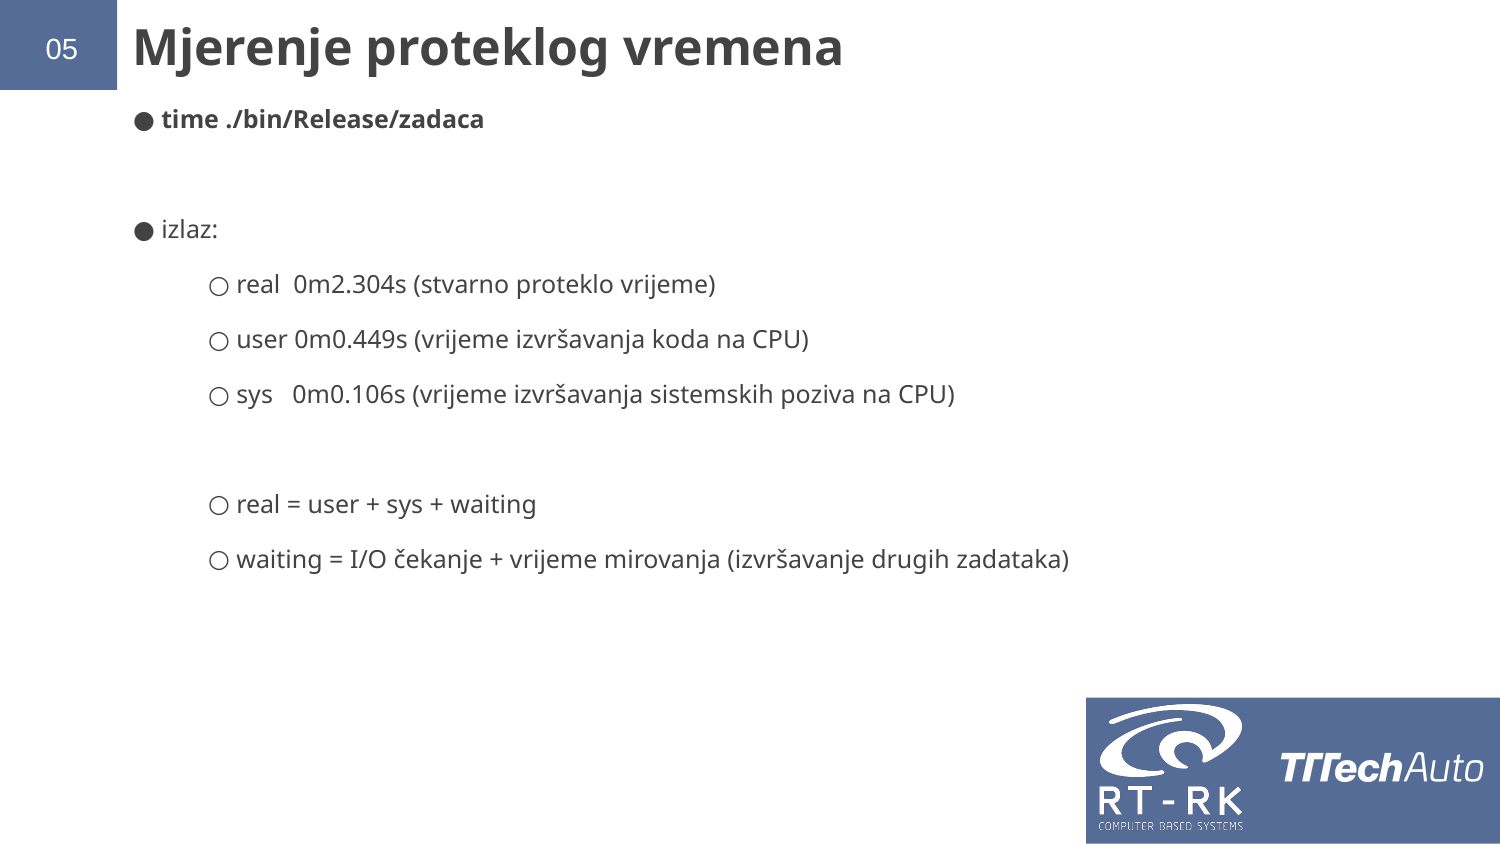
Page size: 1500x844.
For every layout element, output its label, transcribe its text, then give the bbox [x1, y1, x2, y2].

title Mjerenje proteklog vremena [118, 0, 1188, 80]
subtitle time ./bin/Release/zadaca izlaz: real 0m2.304s (stvarno proteklo vrijeme) user 0m0.449s (vrijeme izvršavanja koda na CPU) sys 0m0.106s (vrijeme izvršavanja sistemskih poziva na CPU) real = user + sys + waiting waiting = I/O čekanje + vrijeme mirovanja (izvršavanje drugih zadataka) [118, 88, 1449, 844]
picture [1088, 697, 1254, 838]
text_box 05 [0, 0, 94, 95]
text_box [94, 0, 118, 90]
text_box [1255, 697, 1500, 844]
picture [1265, 737, 1498, 798]
